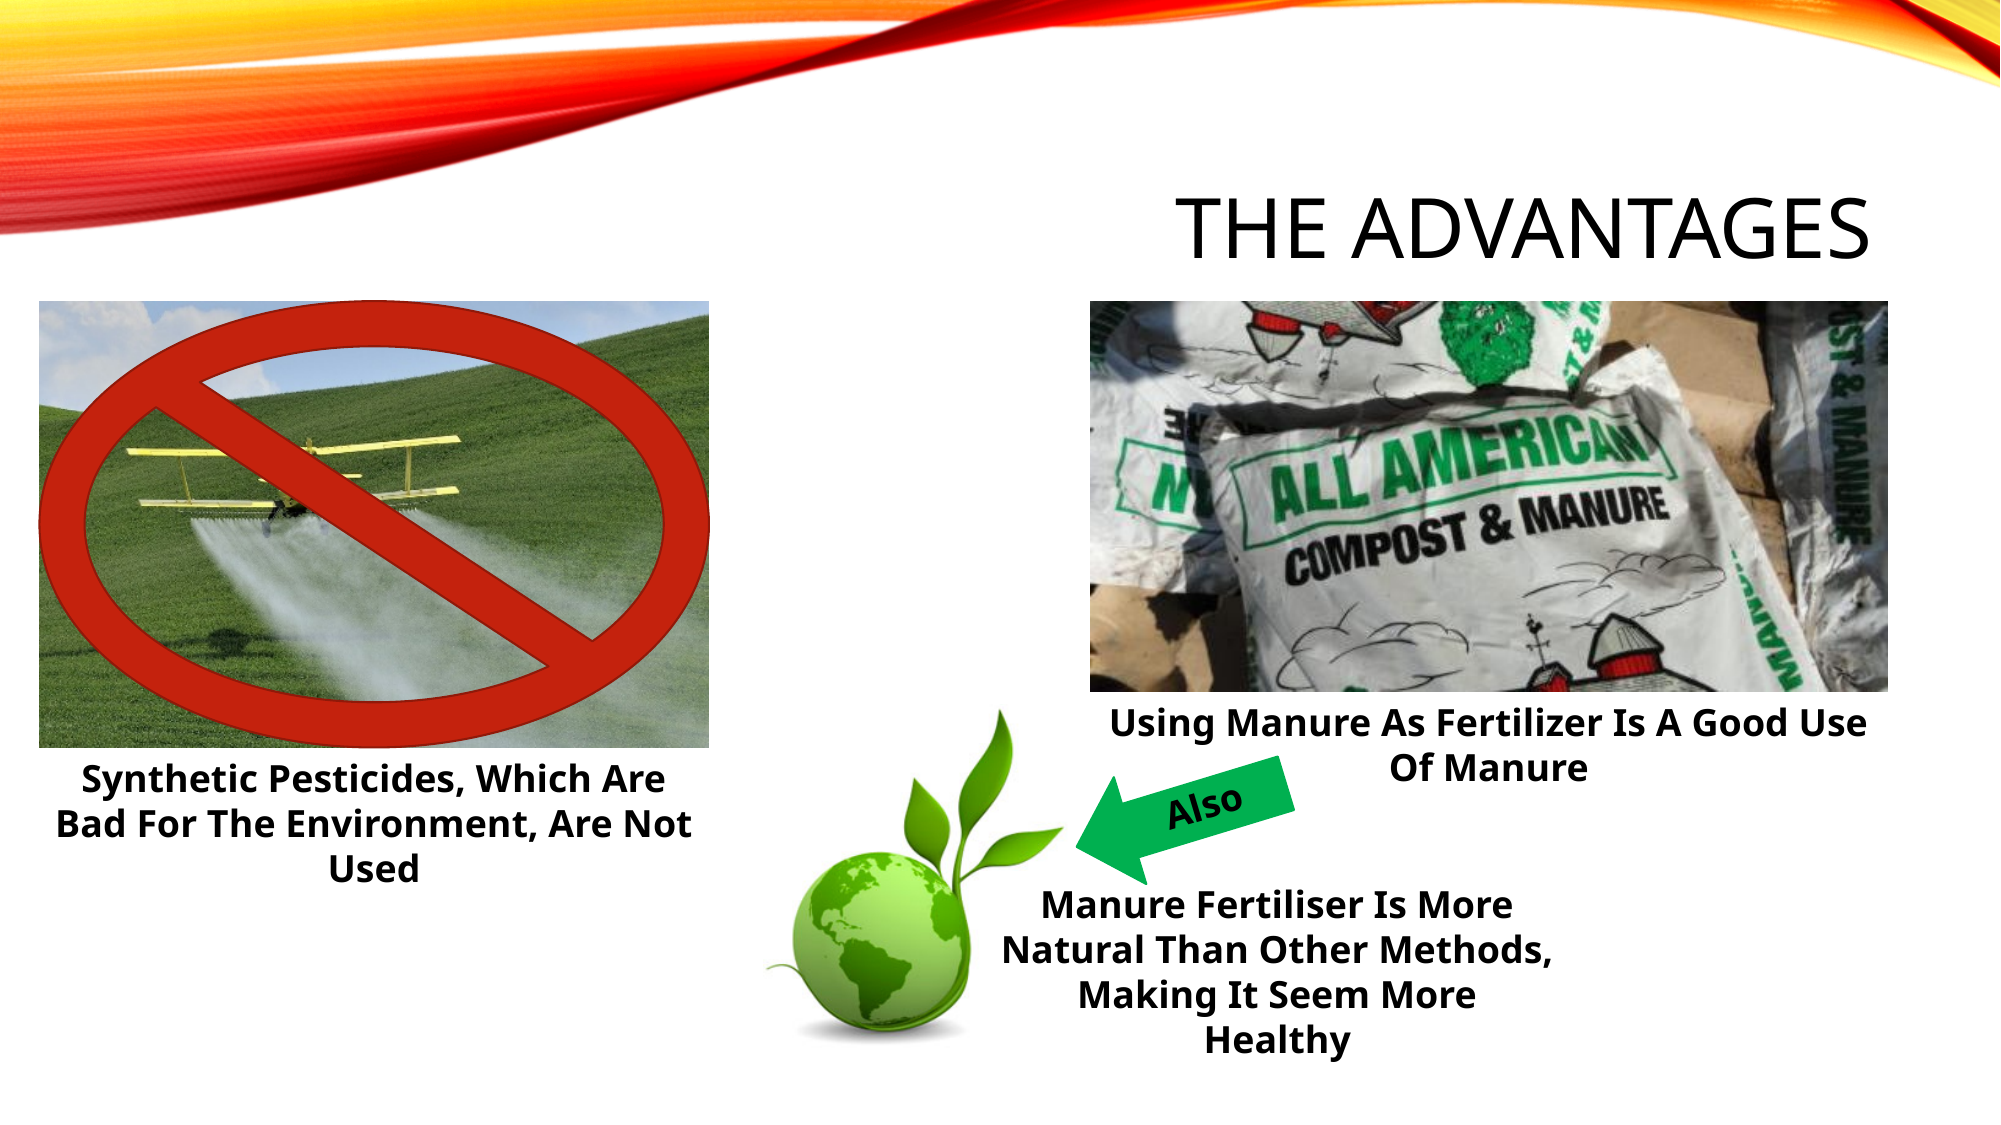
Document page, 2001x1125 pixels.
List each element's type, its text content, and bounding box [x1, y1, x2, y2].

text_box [39, 300, 710, 900]
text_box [763, 300, 1888, 1060]
picture [0, 0, 2000, 237]
title The Advantages [474, 125, 1888, 338]
